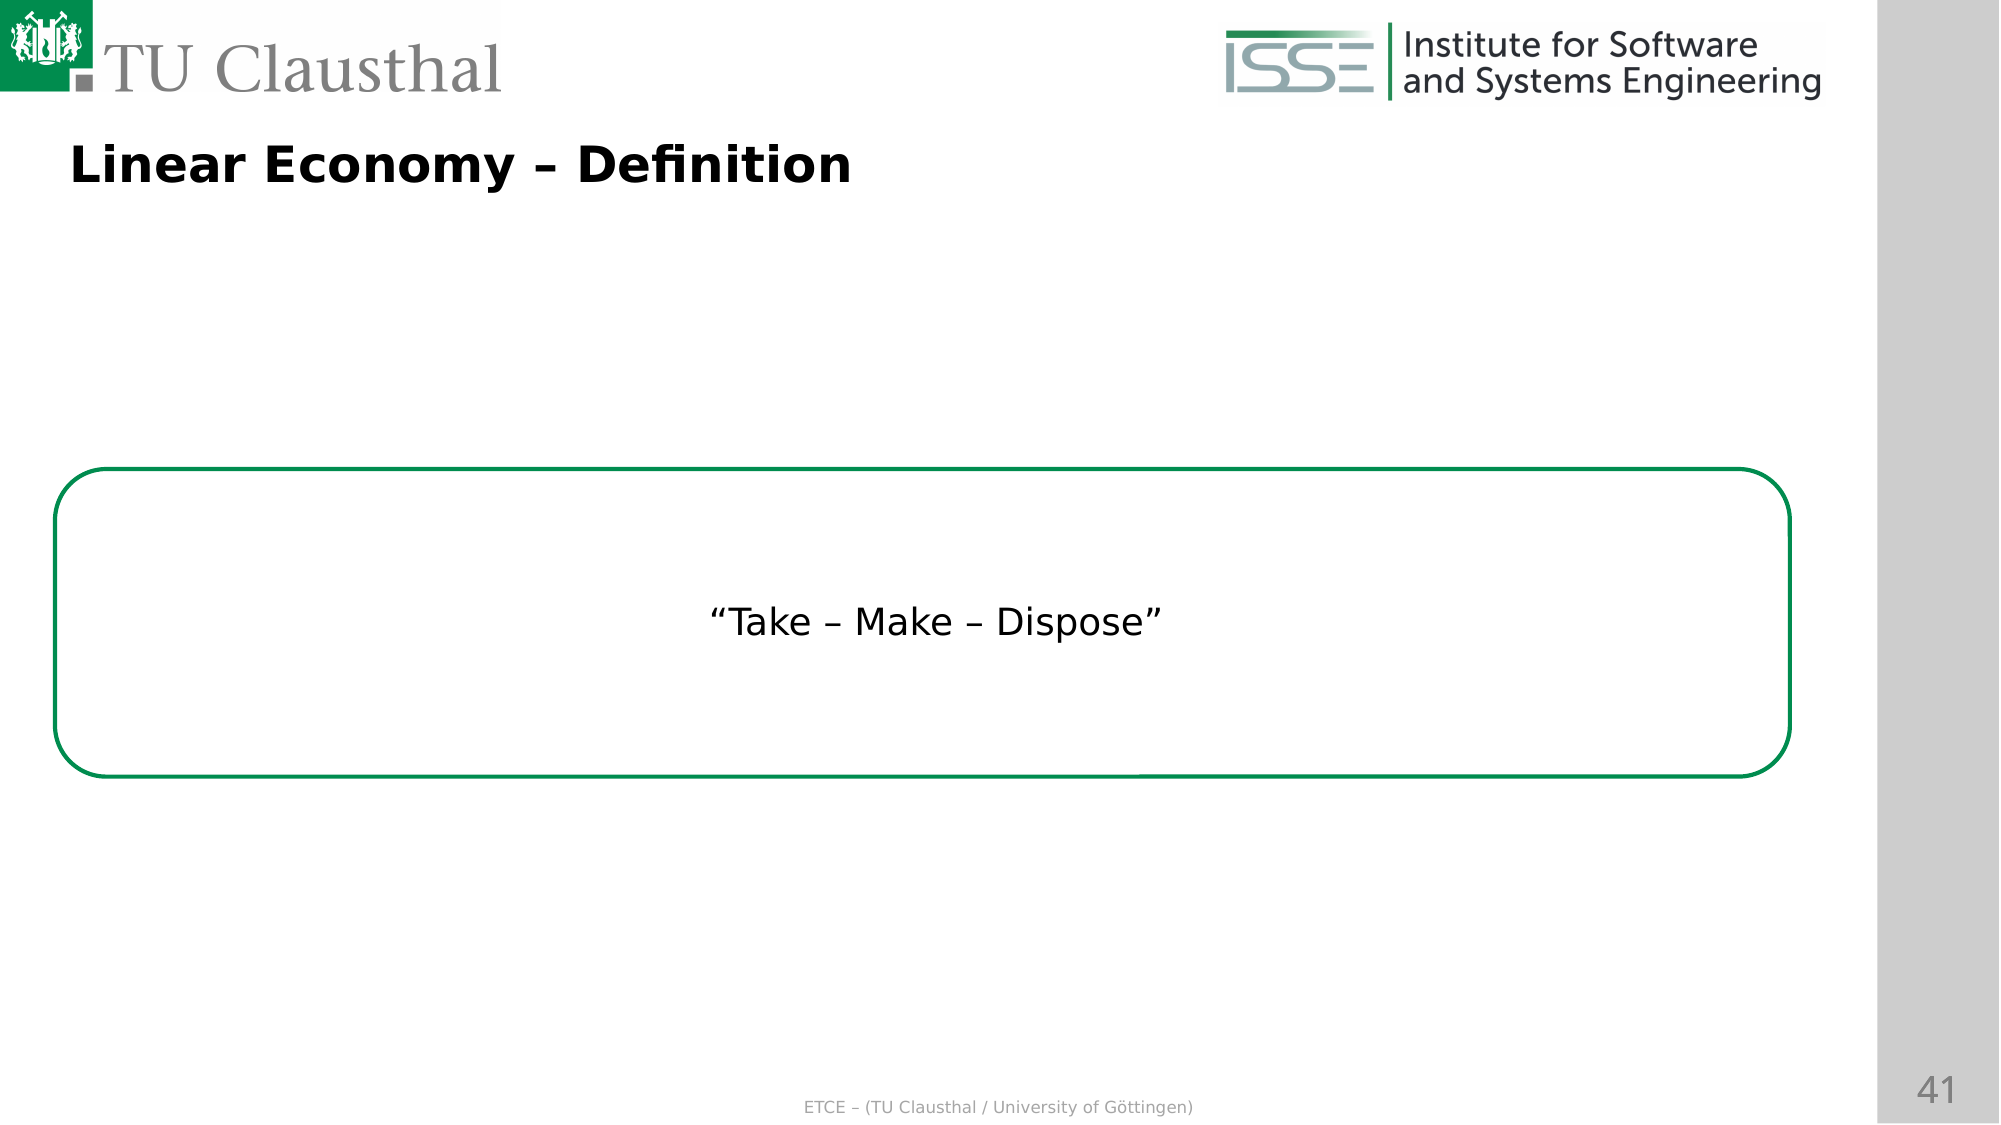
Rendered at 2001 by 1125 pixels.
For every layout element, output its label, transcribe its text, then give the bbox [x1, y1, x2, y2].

picture [1218, 22, 1826, 107]
text_box [52, 466, 1792, 779]
text_box Linear Economy – Definition [54, 125, 1818, 207]
text_box “Take – Make – Dispose” [54, 208, 1818, 1034]
picture [0, 0, 501, 92]
